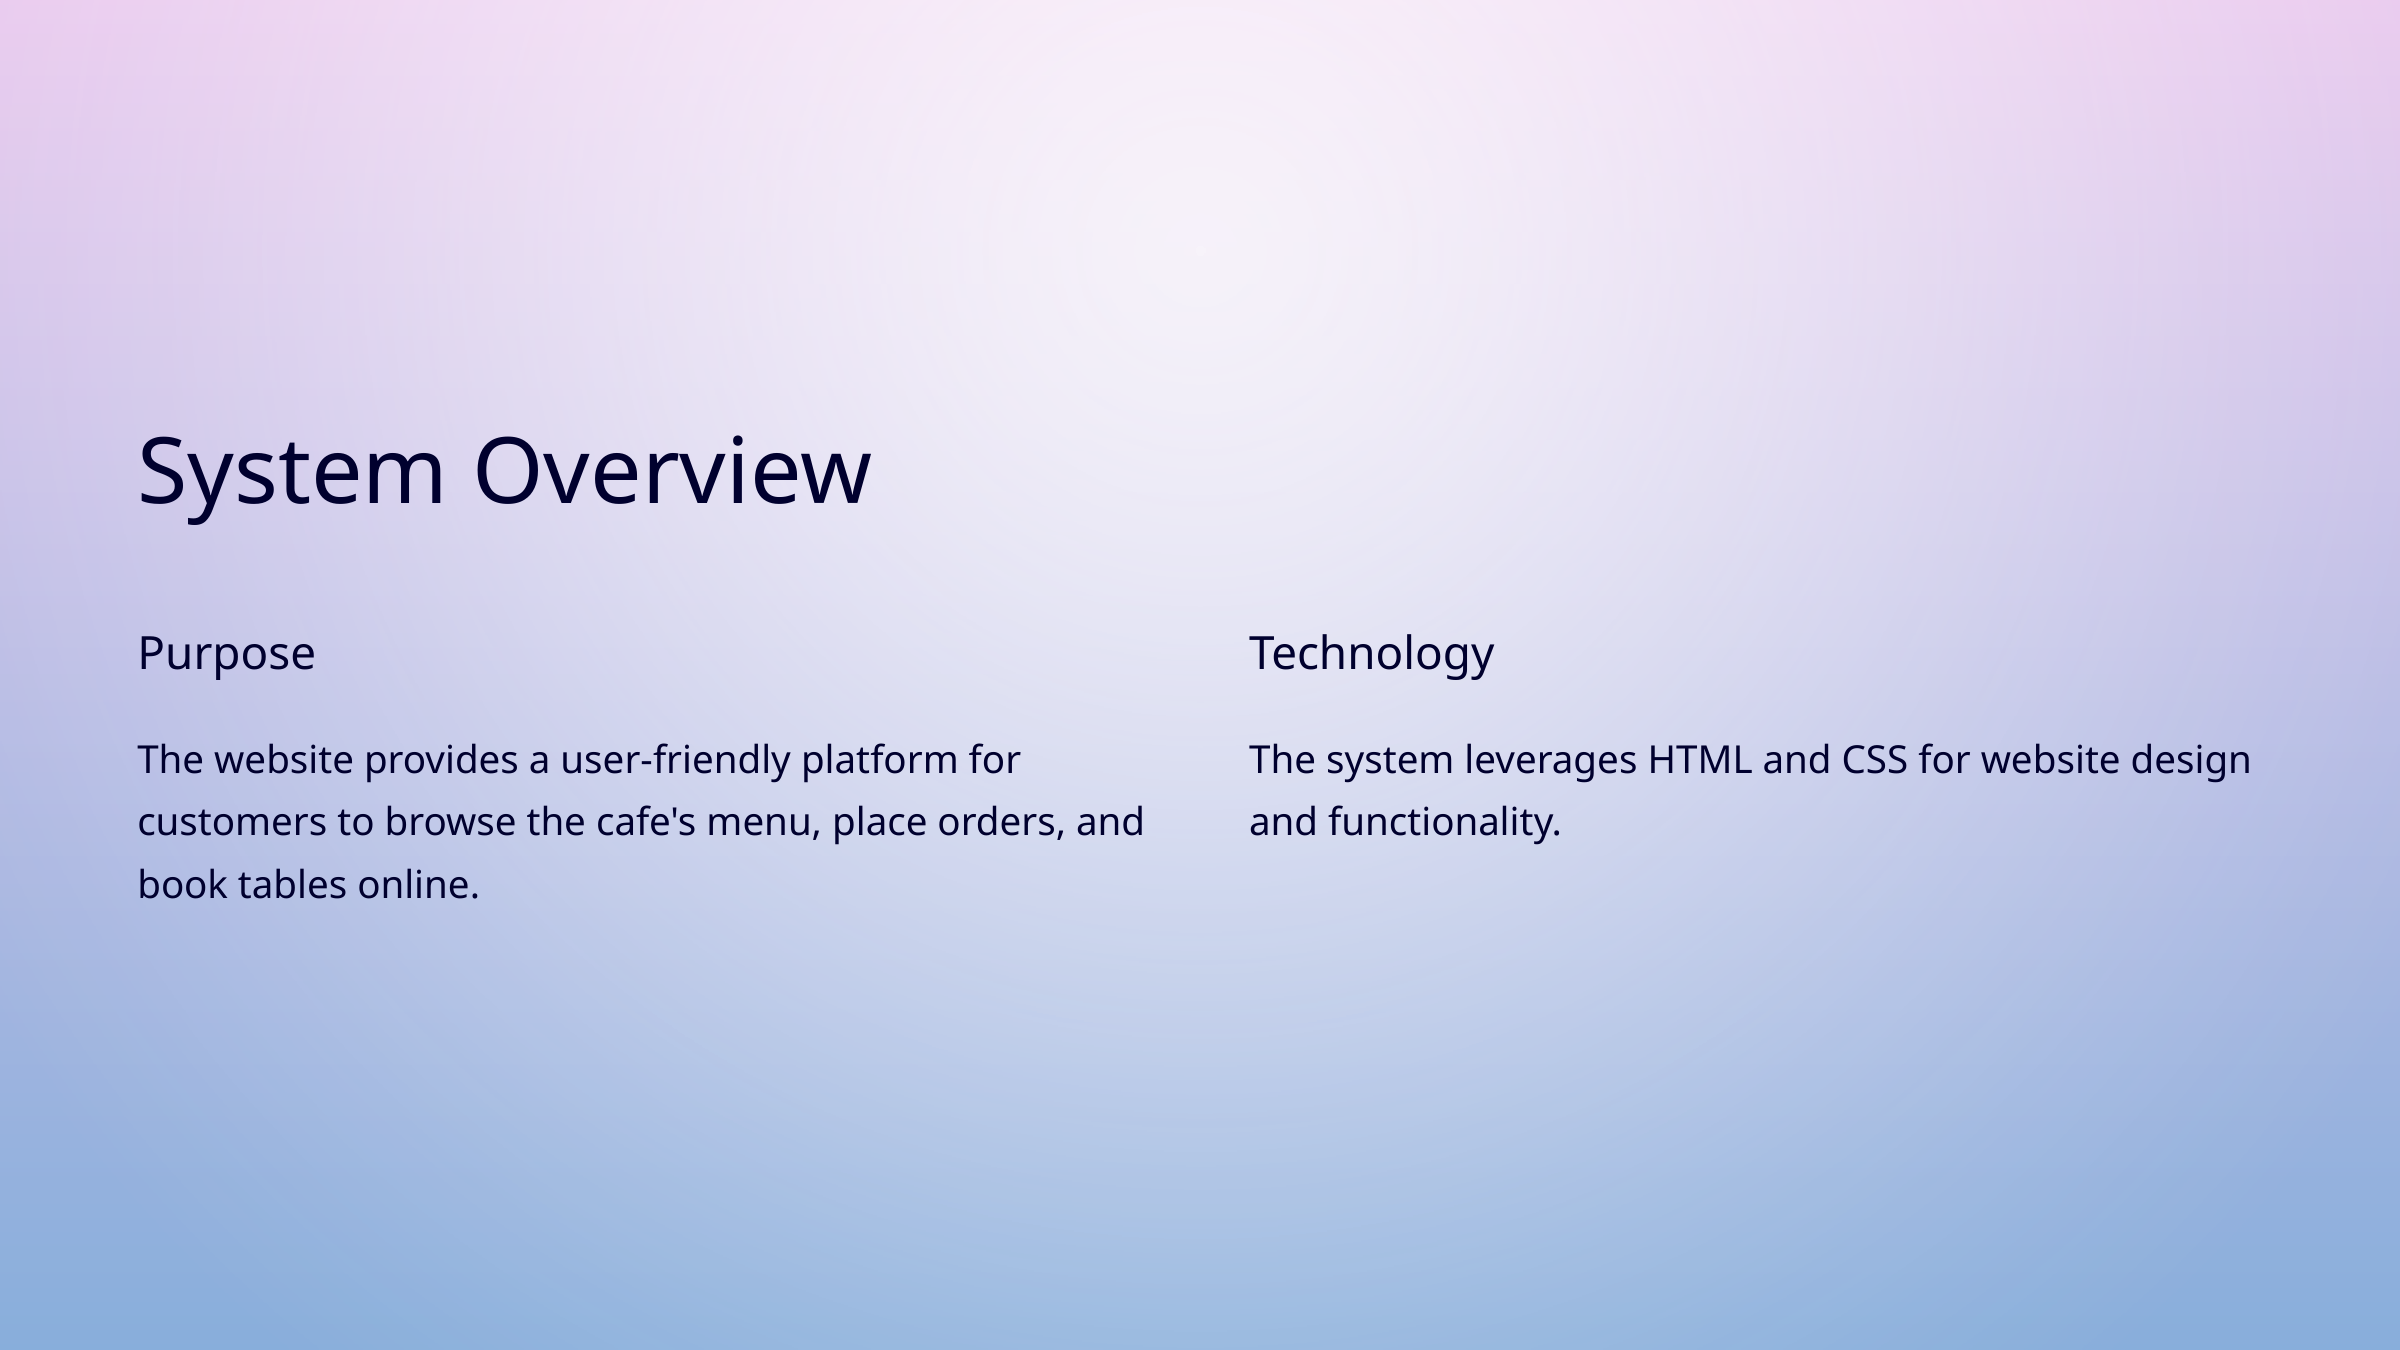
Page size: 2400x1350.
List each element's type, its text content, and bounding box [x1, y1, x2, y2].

text_box Purpose [137, 621, 600, 680]
text_box The system leverages HTML and CSS for website design and functionality. [1249, 718, 2264, 844]
text_box System Overview [137, 407, 1062, 524]
text_box The website provides a user-friendly platform for customers to browse the cafe's menu, place orders, and book tables online. [137, 718, 1152, 907]
text_box Technology [1249, 621, 1712, 680]
text_box An online booking form allowing customers to select dates, times, and guest counts. [0, 0, 2400, 749]
